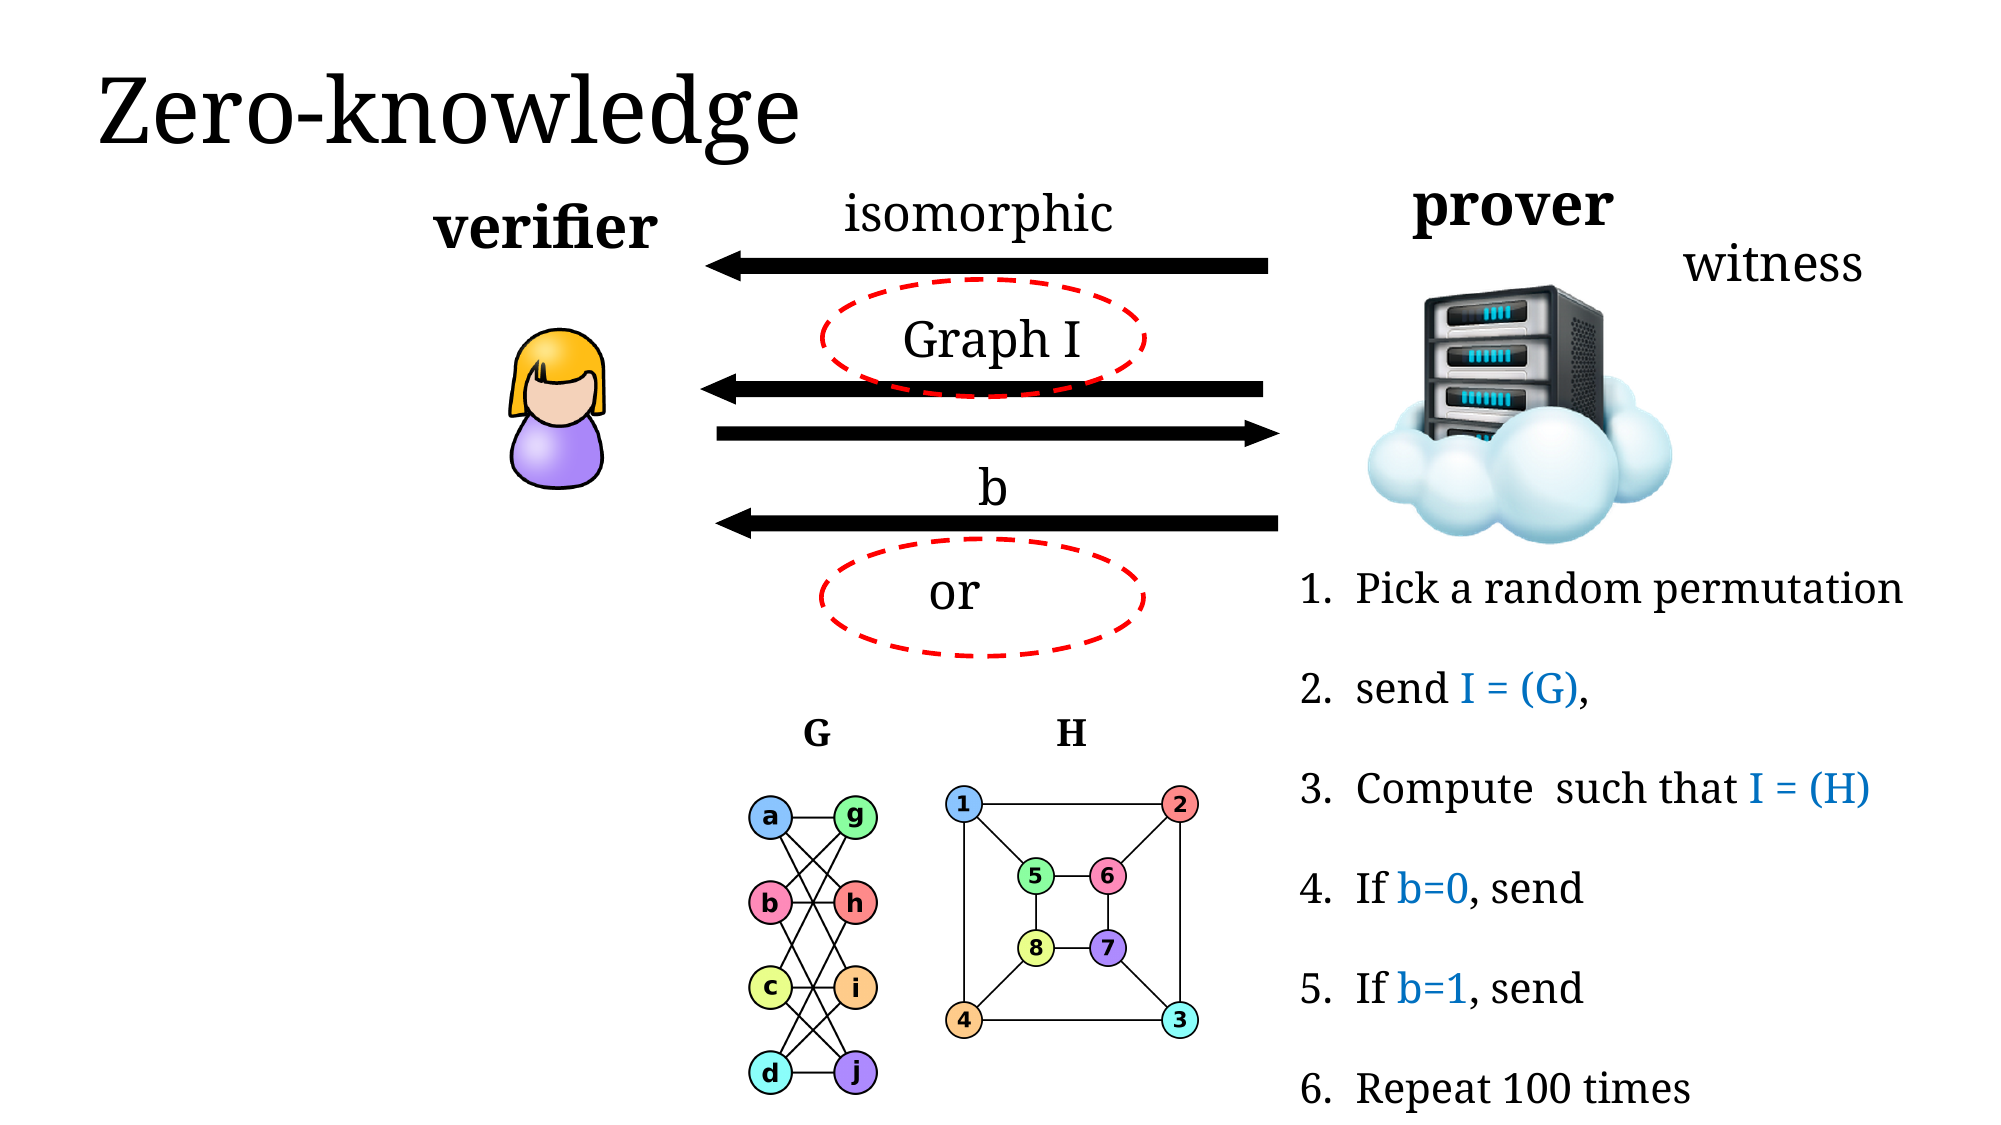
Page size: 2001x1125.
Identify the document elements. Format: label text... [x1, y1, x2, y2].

text_box isomorphic [829, 174, 1145, 250]
text_box [716, 419, 1280, 448]
text_box [709, 250, 1269, 282]
text_box [821, 278, 1146, 398]
title Zero-knowledge [82, 22, 1863, 205]
text_box b [963, 448, 1062, 515]
text_box Graph I [1111, 300, 1140, 321]
text_box [700, 373, 957, 405]
text_box G [765, 701, 869, 762]
text_box [1009, 381, 1264, 398]
text_box prover [1397, 160, 1743, 245]
text_box Graph I [1111, 355, 1140, 375]
text_box verifier [418, 182, 728, 268]
picture [1365, 277, 1681, 553]
picture [727, 775, 898, 1115]
picture [928, 768, 1216, 1056]
text_box [715, 507, 1279, 539]
picture [500, 322, 614, 494]
text_box H [1020, 701, 1124, 762]
text_box [820, 537, 1145, 658]
